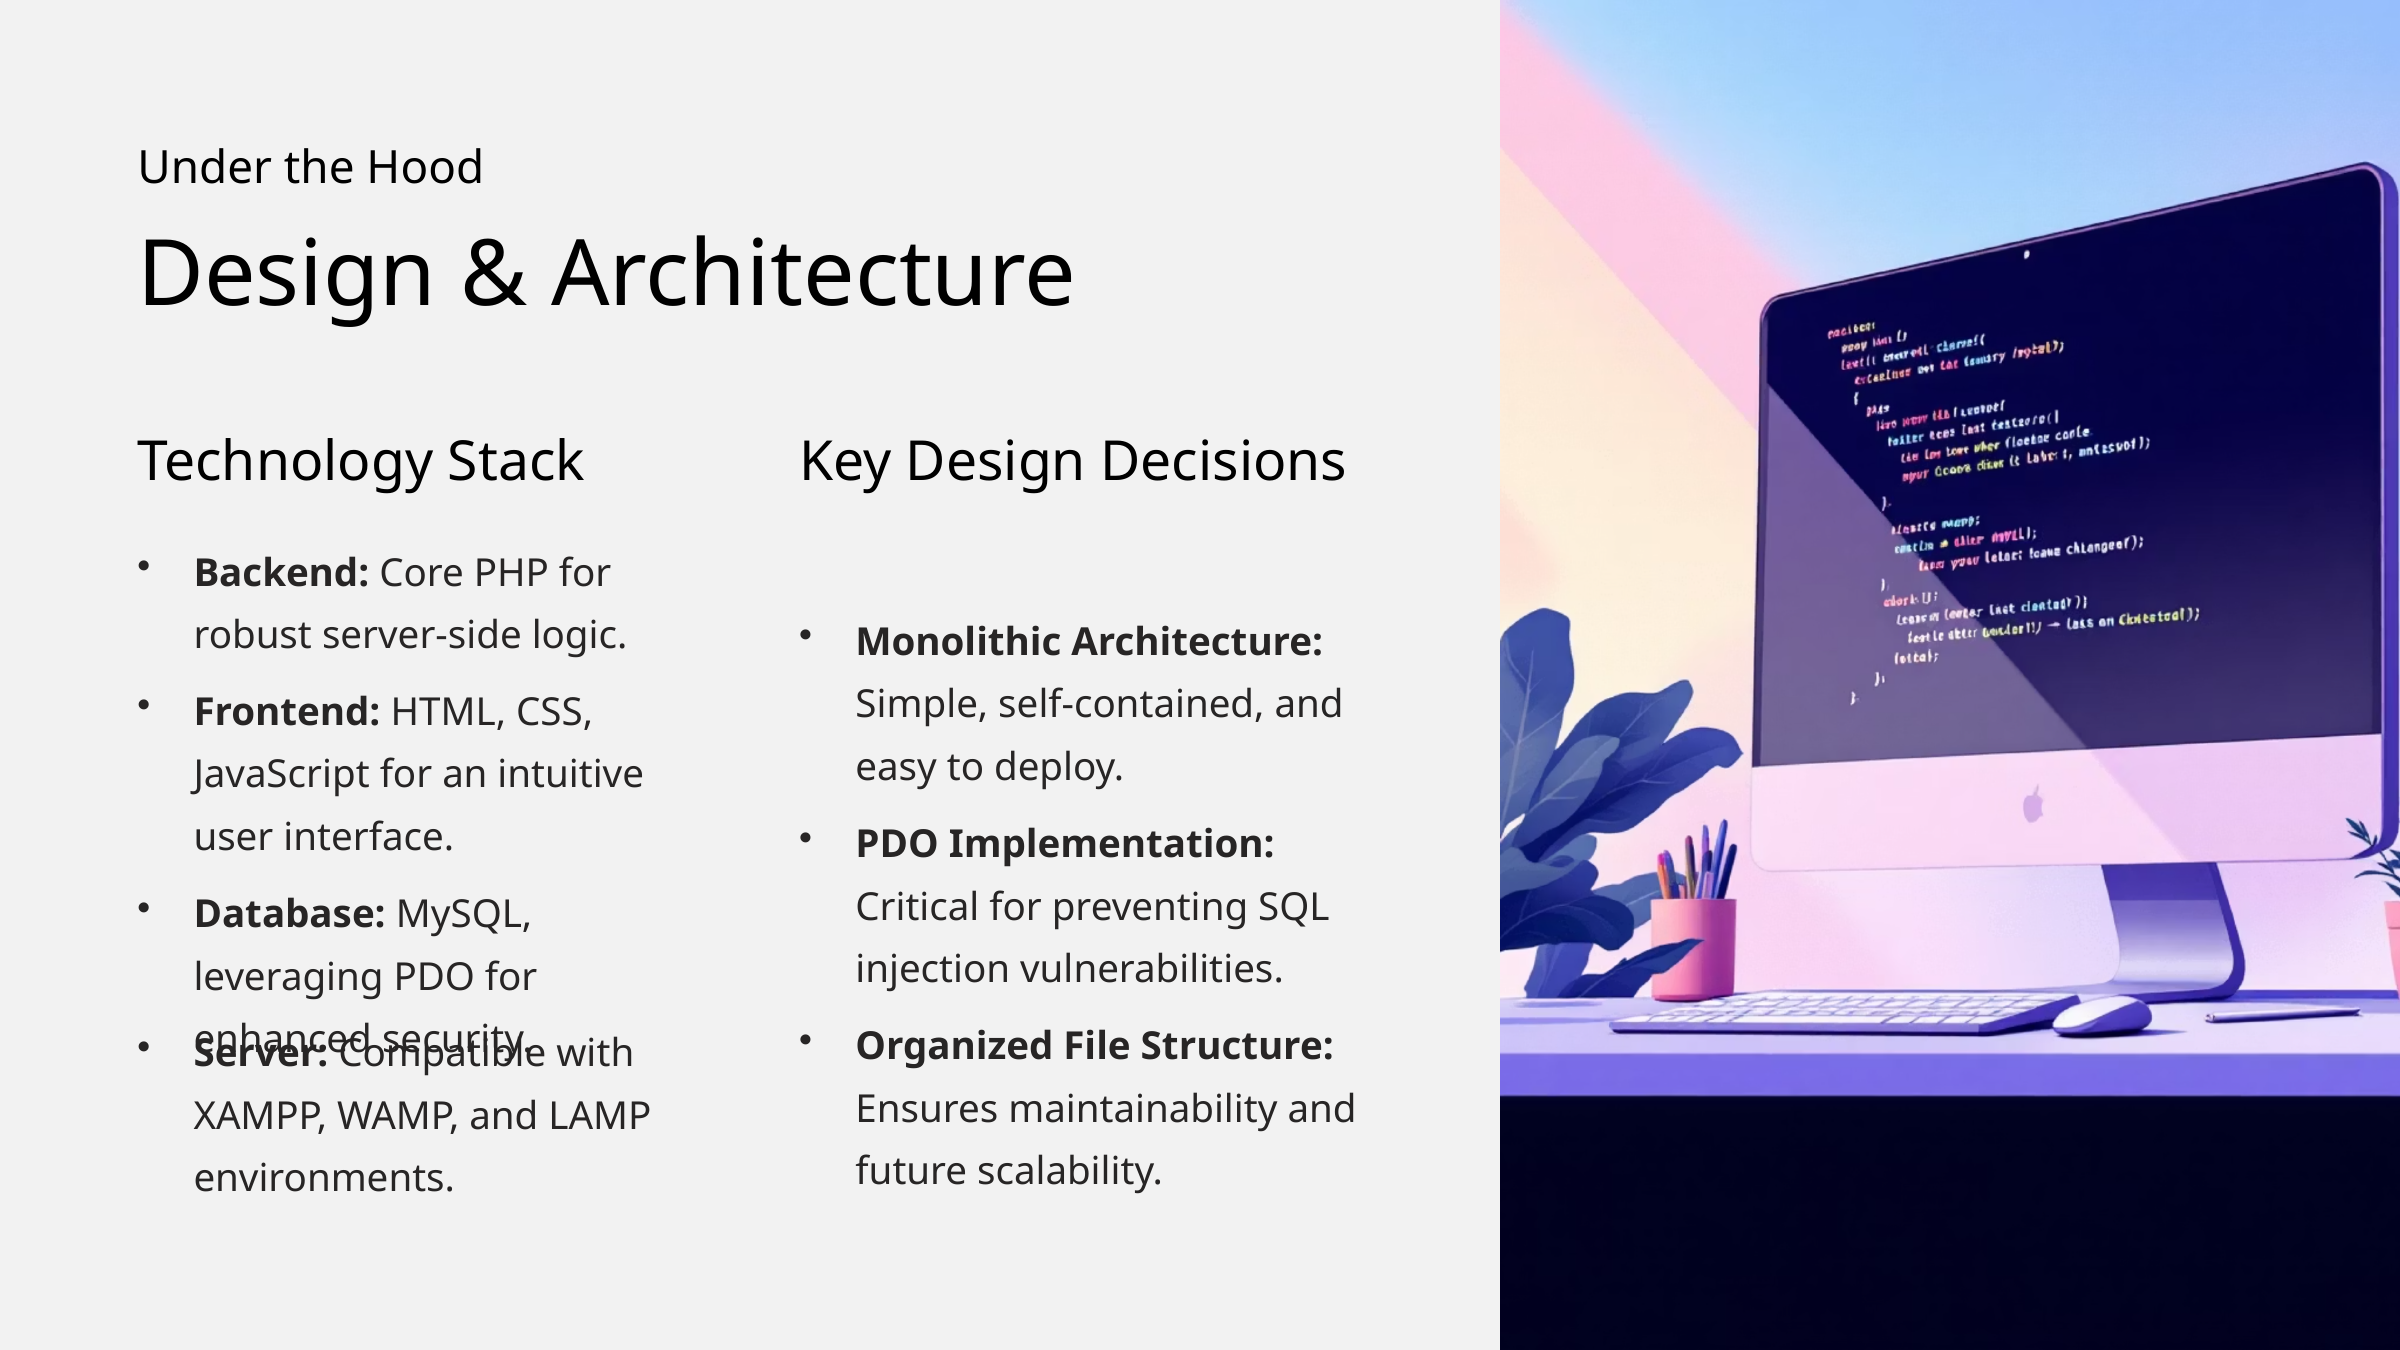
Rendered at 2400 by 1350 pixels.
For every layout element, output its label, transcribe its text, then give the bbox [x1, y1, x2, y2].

text_box Design & Architecture [137, 208, 1120, 325]
text_box Server: Compatible with XAMPP, WAMP, and LAMP environments. [137, 1012, 702, 1201]
text_box Under the Hood [137, 135, 600, 194]
picture [1499, 0, 2400, 1350]
text_box PDO Implementation: Critical for preventing SQL injection vulnerabilities. [799, 802, 1364, 992]
text_box Key Design Decisions [799, 422, 1364, 562]
text_box Database: MySQL, leveraging PDO for enhanced security. [137, 872, 702, 999]
text_box Frontend: HTML, CSS, JavaScript for an intuitive user interface. [137, 670, 702, 859]
text_box Backend: Core PHP for robust server-side logic. [137, 531, 702, 657]
text_box Organized File Structure: Ensures maintainability and future scalability. [799, 1004, 1364, 1194]
text_box Technology Stack [137, 422, 692, 492]
text_box Monolithic Architecture: Simple, self-contained, and easy to deploy. [799, 600, 1364, 789]
